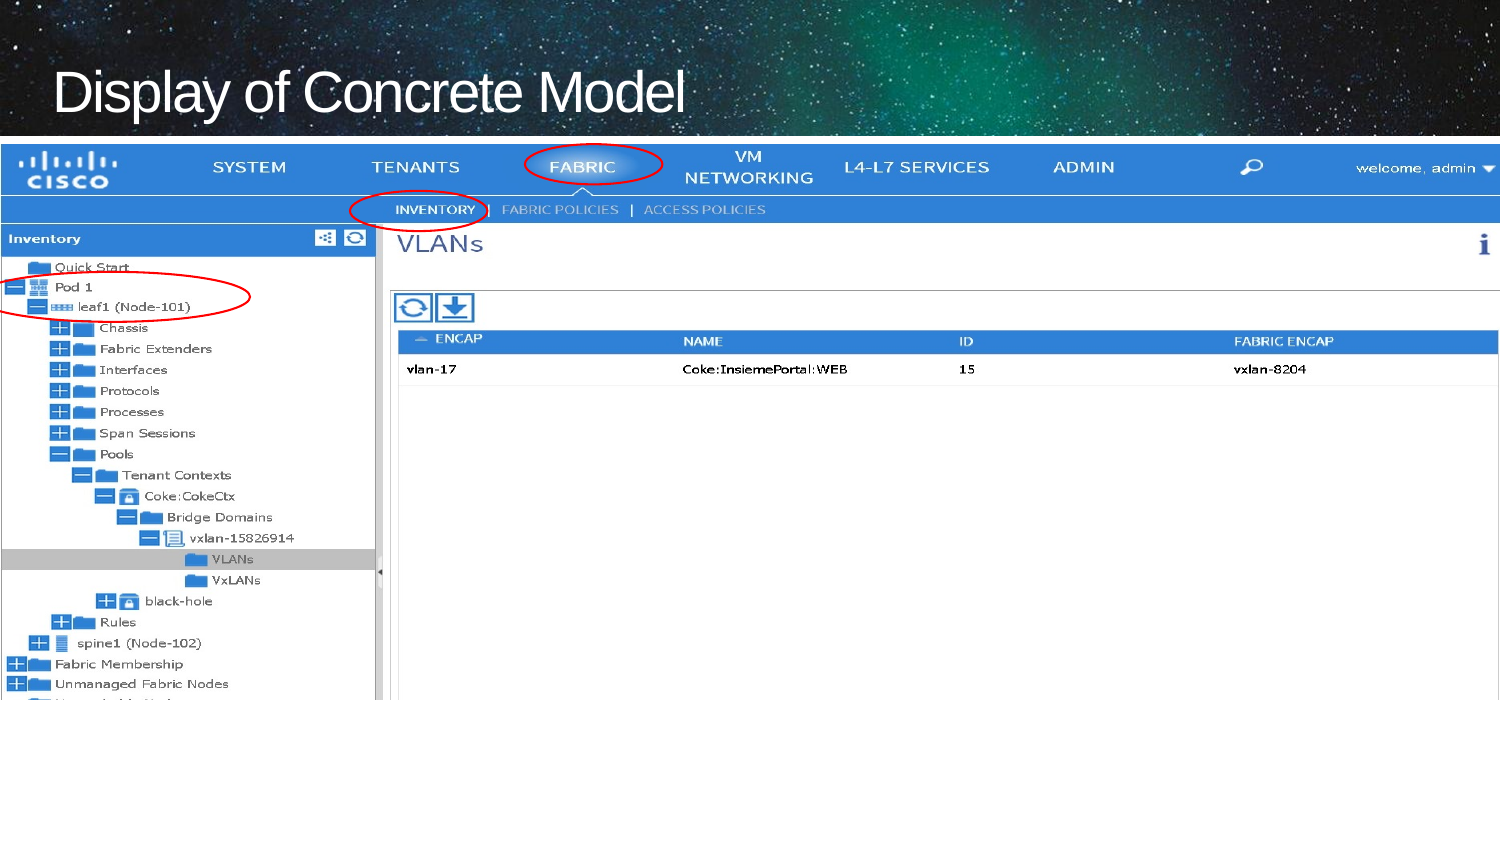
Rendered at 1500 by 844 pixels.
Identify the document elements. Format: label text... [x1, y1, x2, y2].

title Display of Concrete Model [37, 28, 1446, 132]
picture [0, 143, 1500, 700]
picture [0, 0, 1500, 136]
